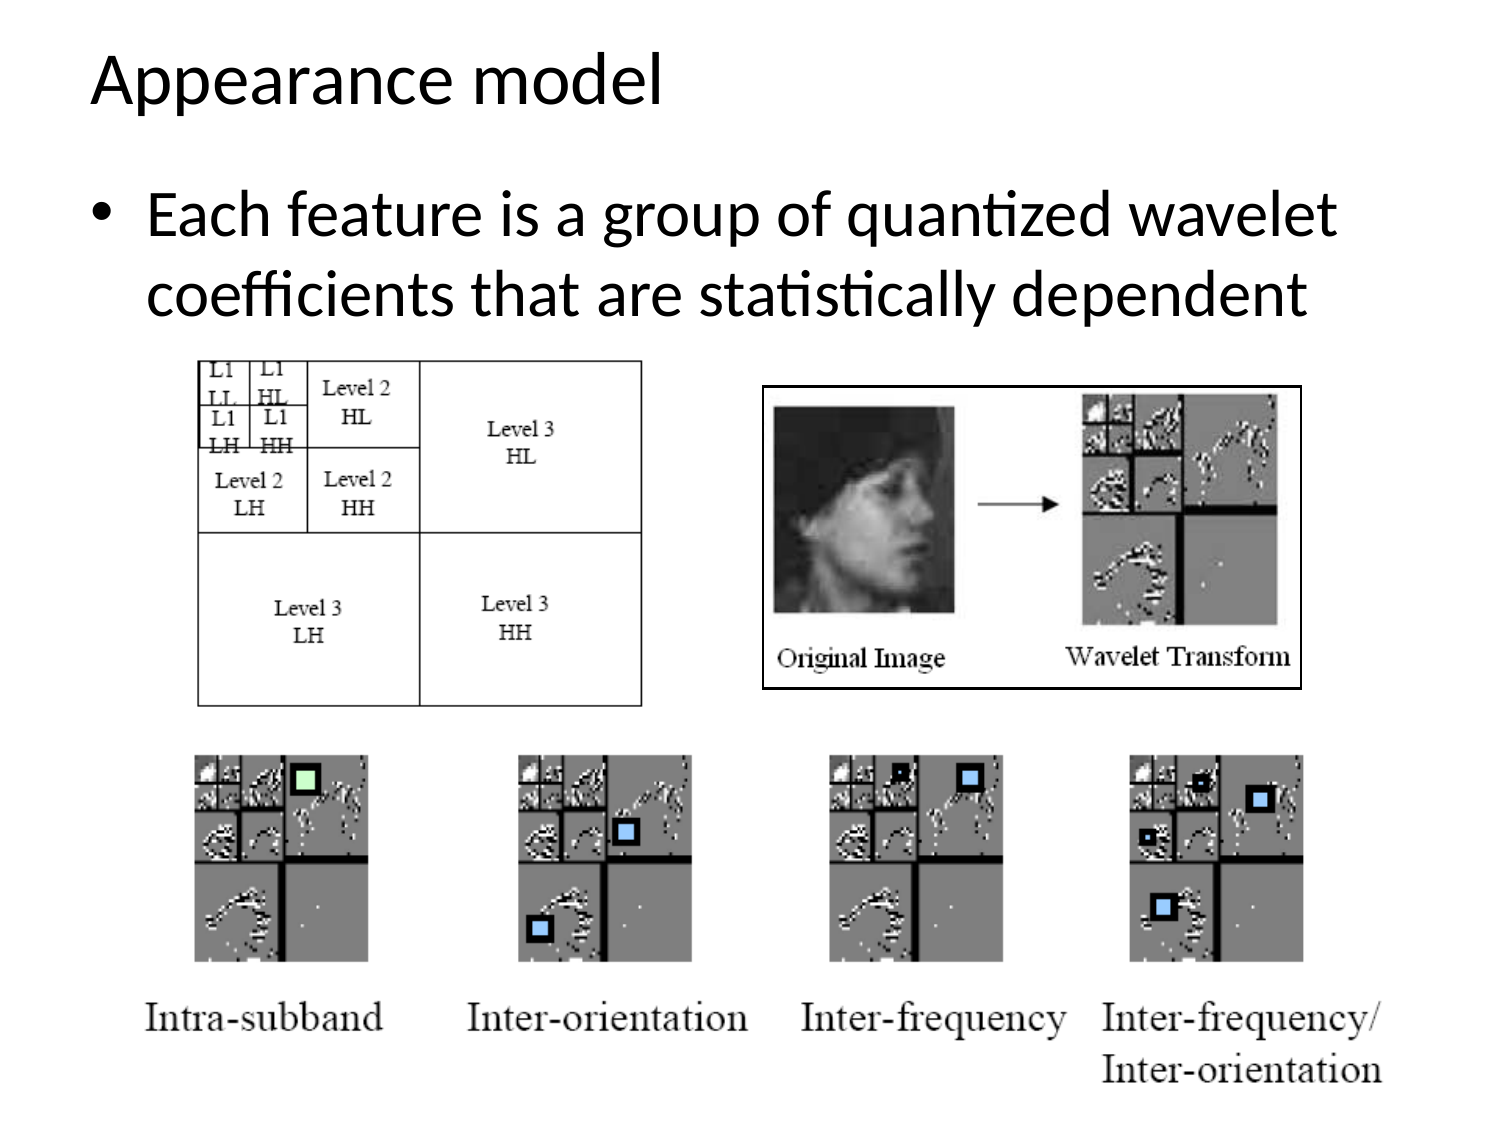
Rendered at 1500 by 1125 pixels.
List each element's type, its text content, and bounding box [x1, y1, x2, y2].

picture [137, 735, 1388, 1101]
picture [763, 387, 1301, 688]
picture [187, 346, 651, 713]
list Each feature is a group of quantized wavelet coefficients that are statistically dependent [74, 162, 1426, 1006]
title Appearance model [74, 0, 1426, 151]
